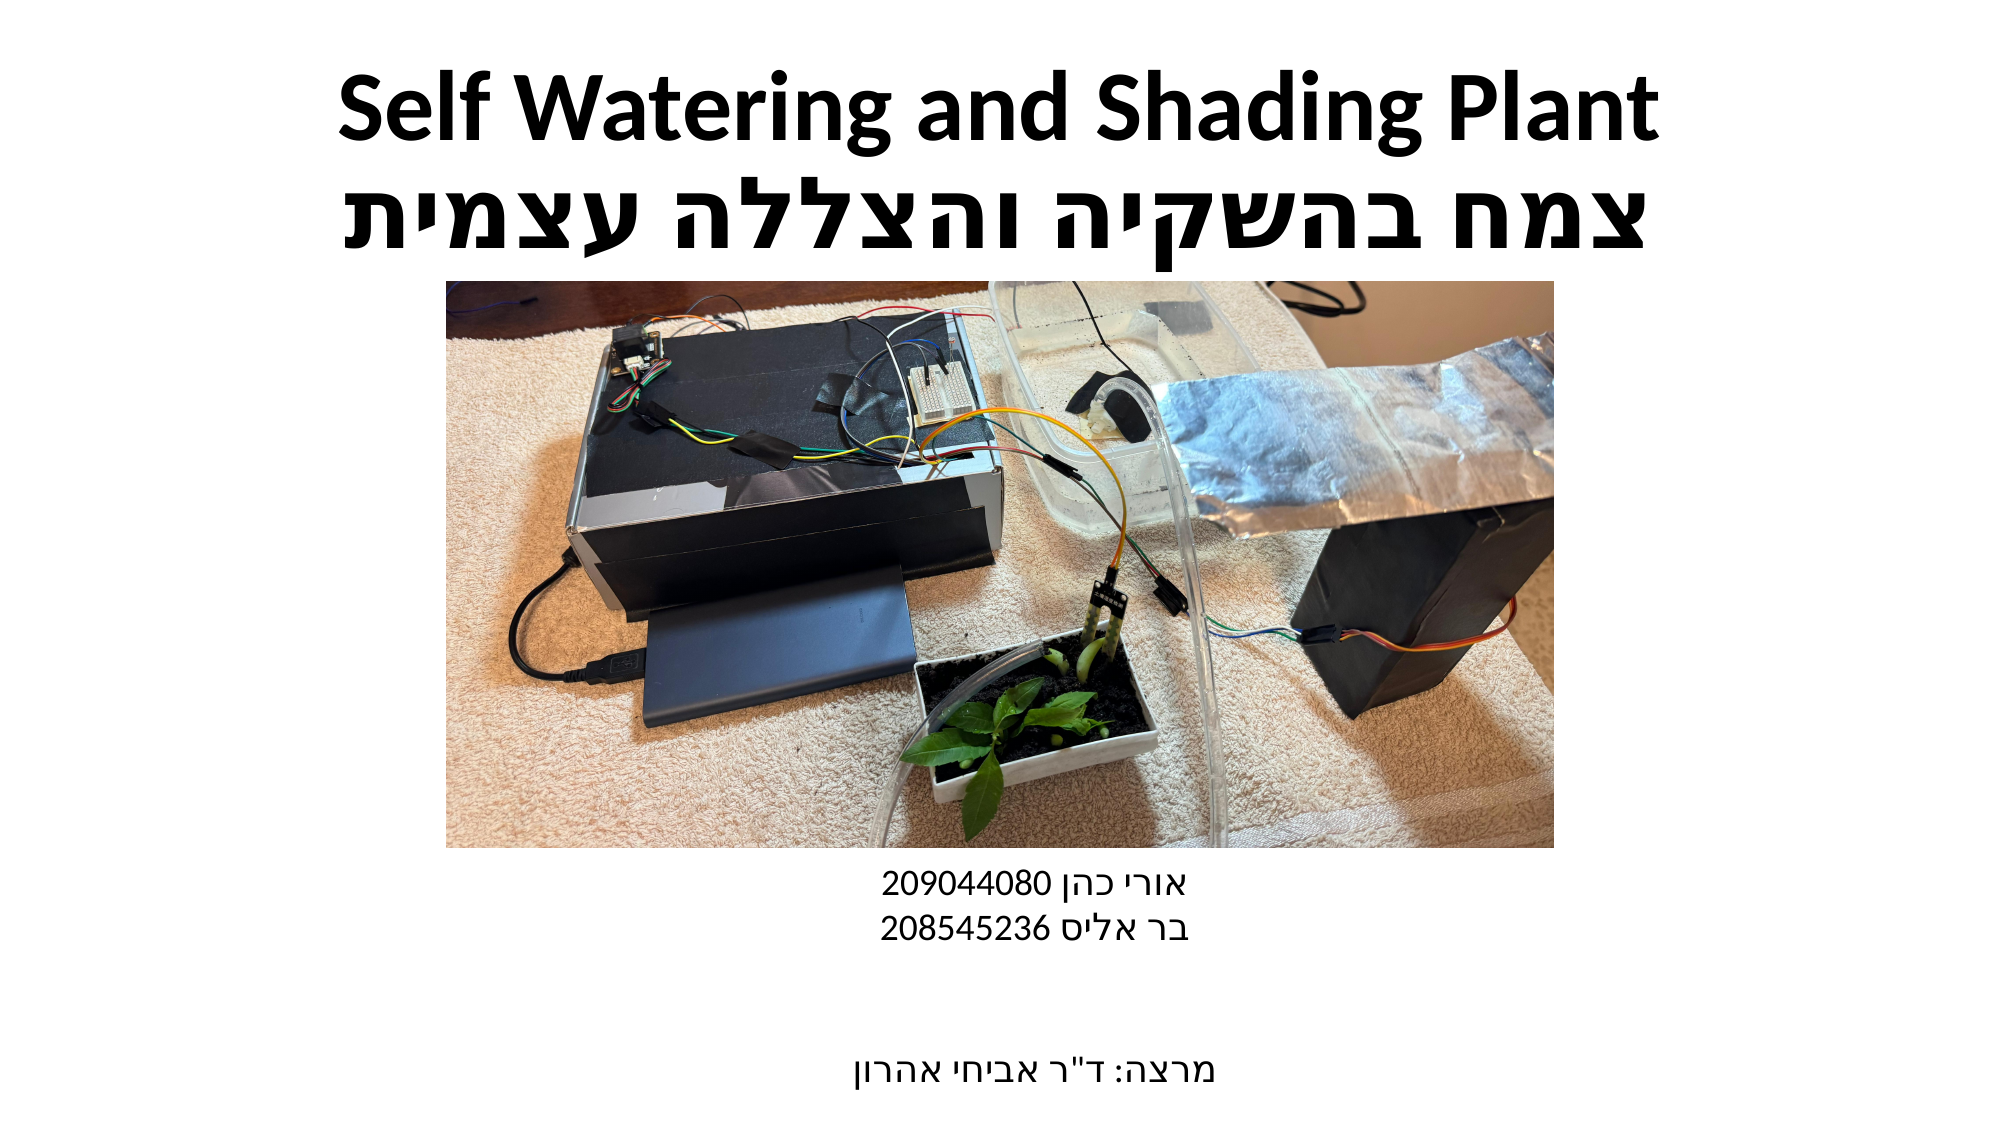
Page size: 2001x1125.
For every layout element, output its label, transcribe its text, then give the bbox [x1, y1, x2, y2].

text_box מרצה: ד"ר אביחי אהרון [837, 1037, 1233, 1098]
title Self Watering and Shading Plant צמח בהשקיה והצללה עצמית [249, 41, 1750, 278]
picture [445, 280, 1555, 848]
text_box אורי כהן 209044080 בר אליס 208545236 [865, 851, 1205, 1001]
